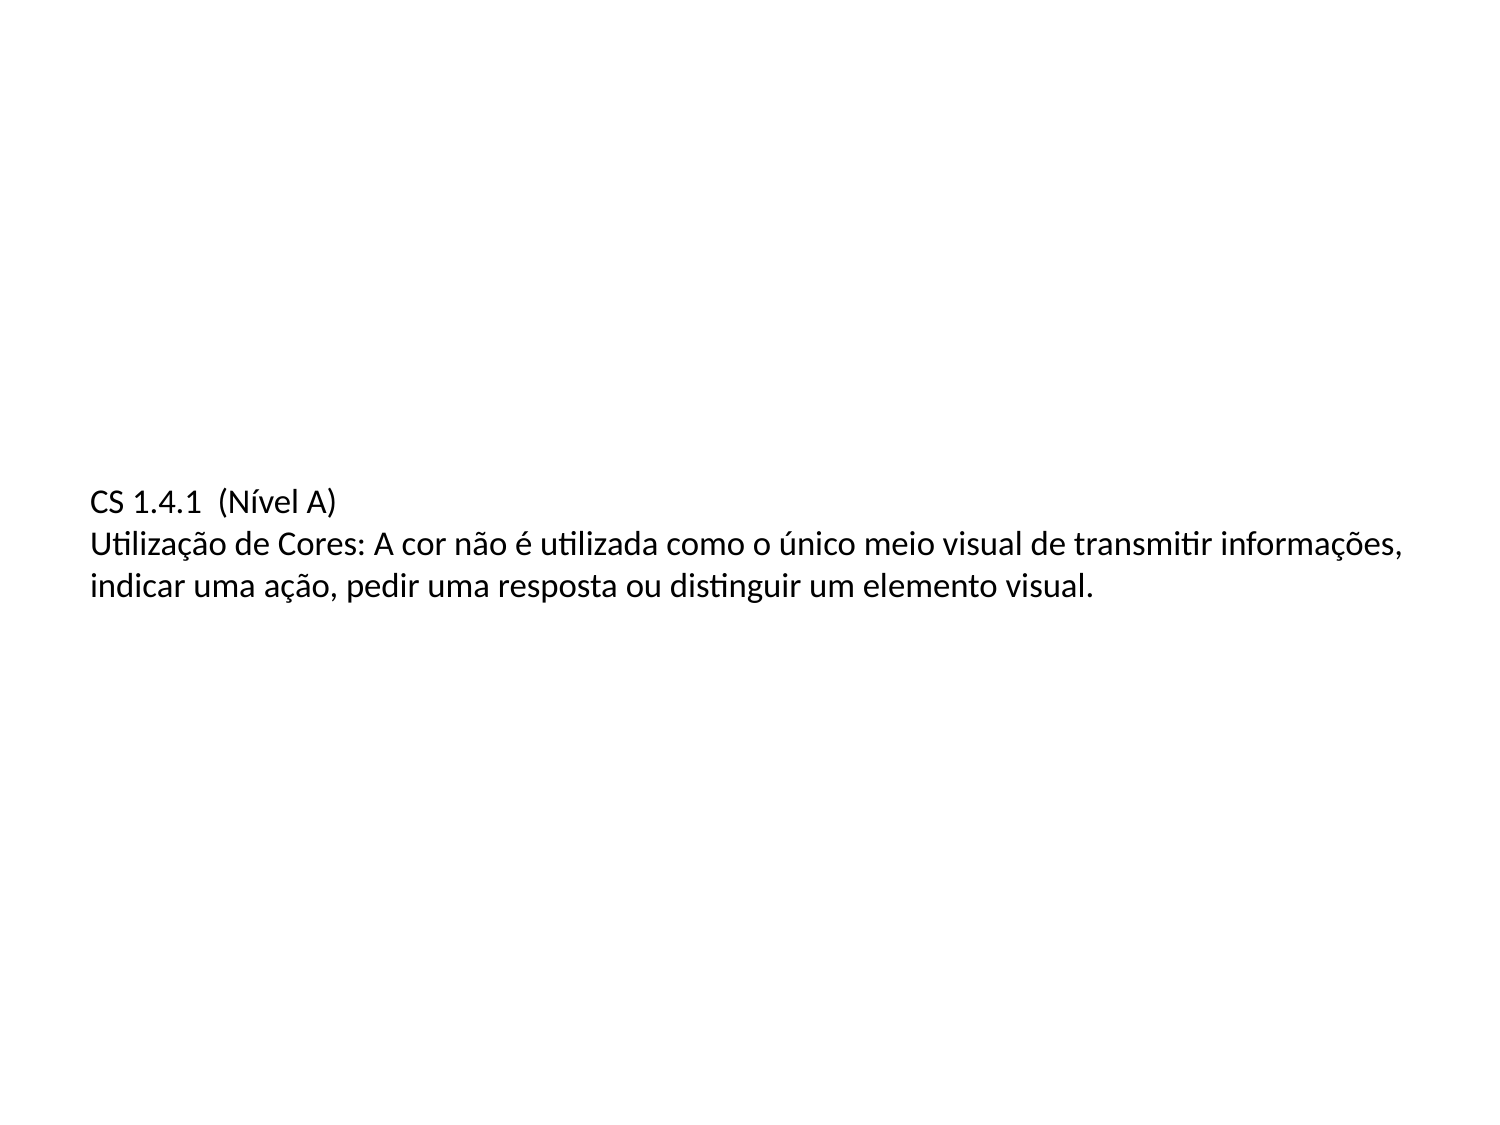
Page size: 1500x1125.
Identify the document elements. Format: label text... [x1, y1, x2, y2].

title CS 1.4.1 (Nível A) Utilização de Cores: A cor não é utilizada como o único meio visual de transmitir informações, indicar uma ação, pedir uma resposta ou distinguir um elemento visual. [75, 468, 1425, 657]
